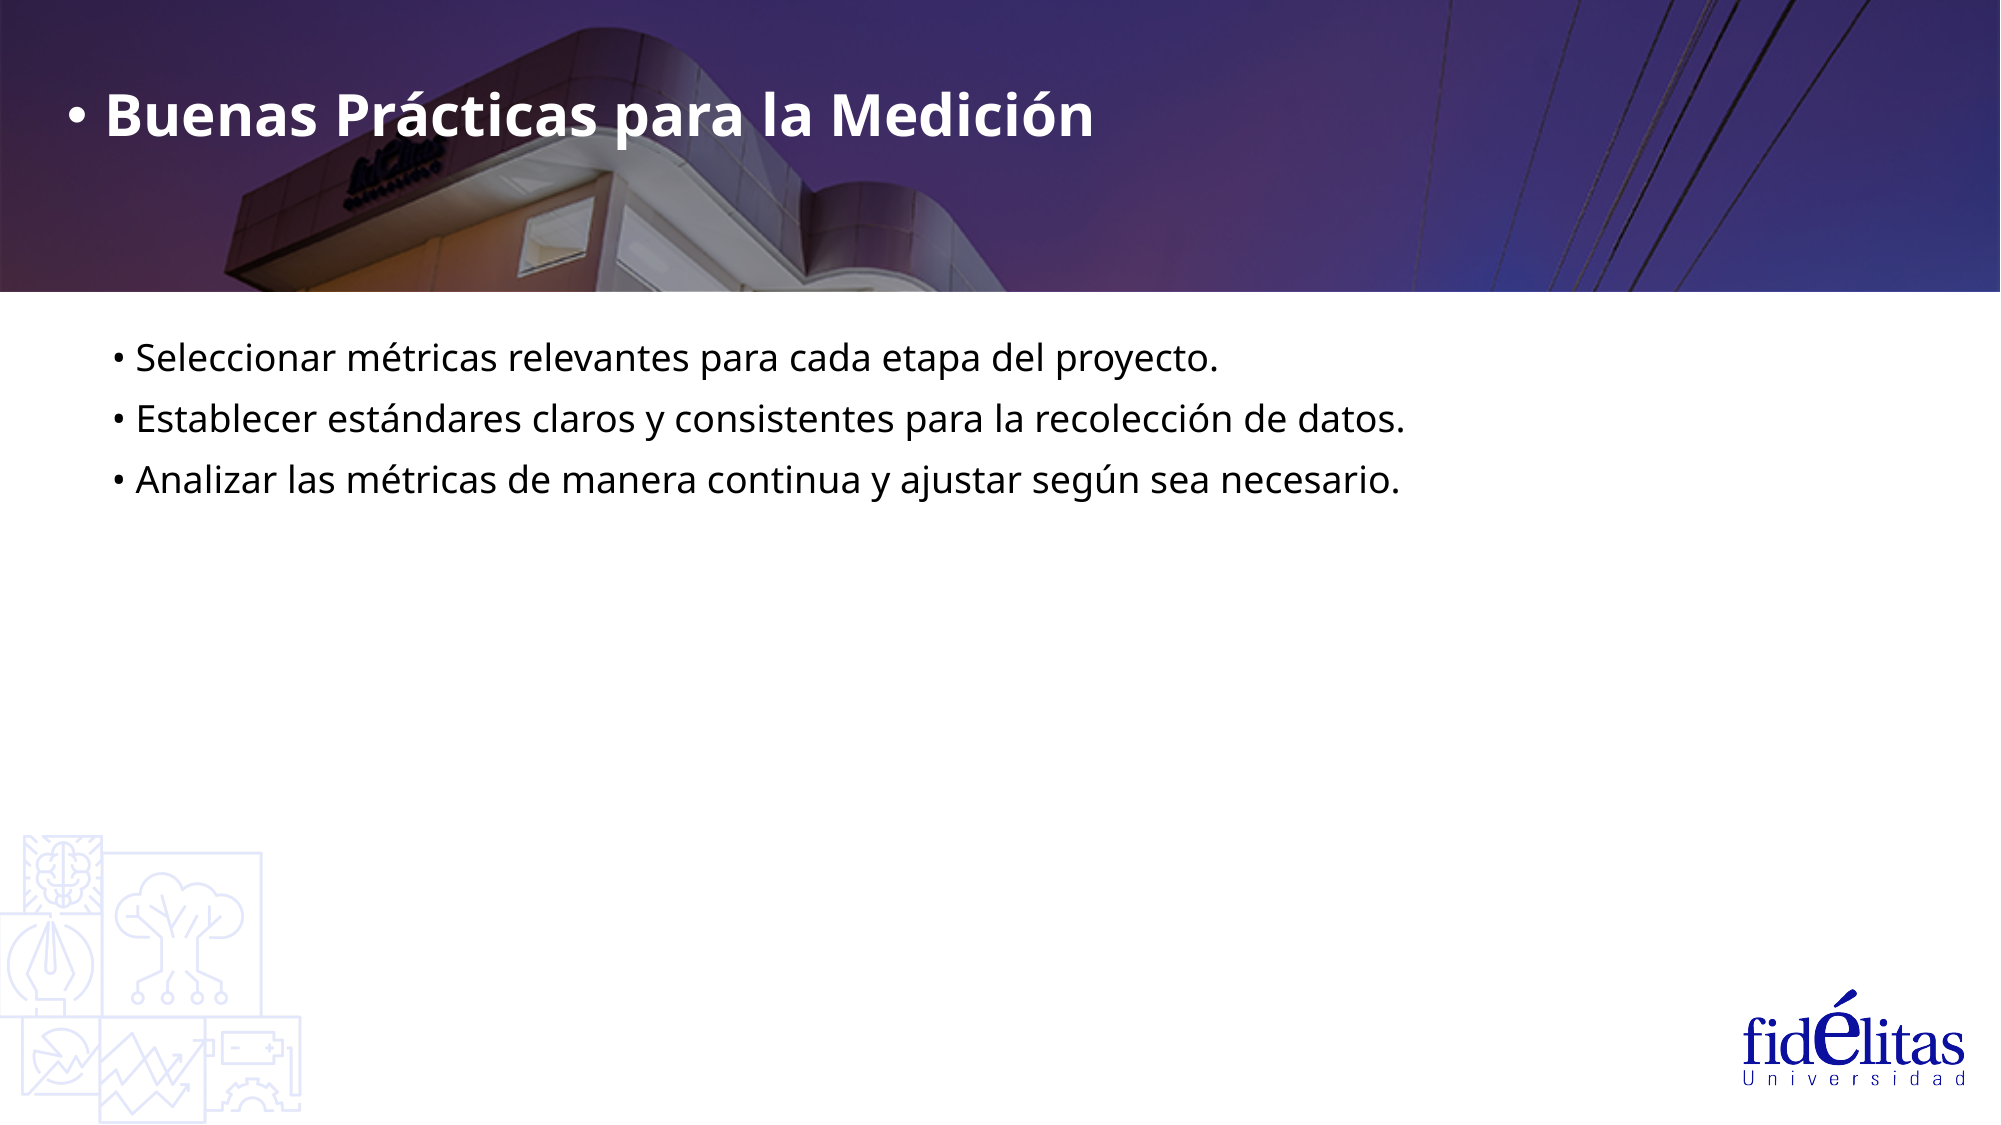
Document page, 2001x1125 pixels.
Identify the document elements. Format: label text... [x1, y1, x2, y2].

list • Seleccionar métricas relevantes para cada etapa del proyecto. • Establecer estándares claros y consistentes para la recolección de datos. • Analizar las métricas de manera continua y ajustar según sea necesario. [96, 331, 1916, 967]
picture [1737, 984, 1972, 1089]
list Buenas Prácticas para la Medición [51, 79, 1172, 213]
picture [0, 0, 2000, 292]
